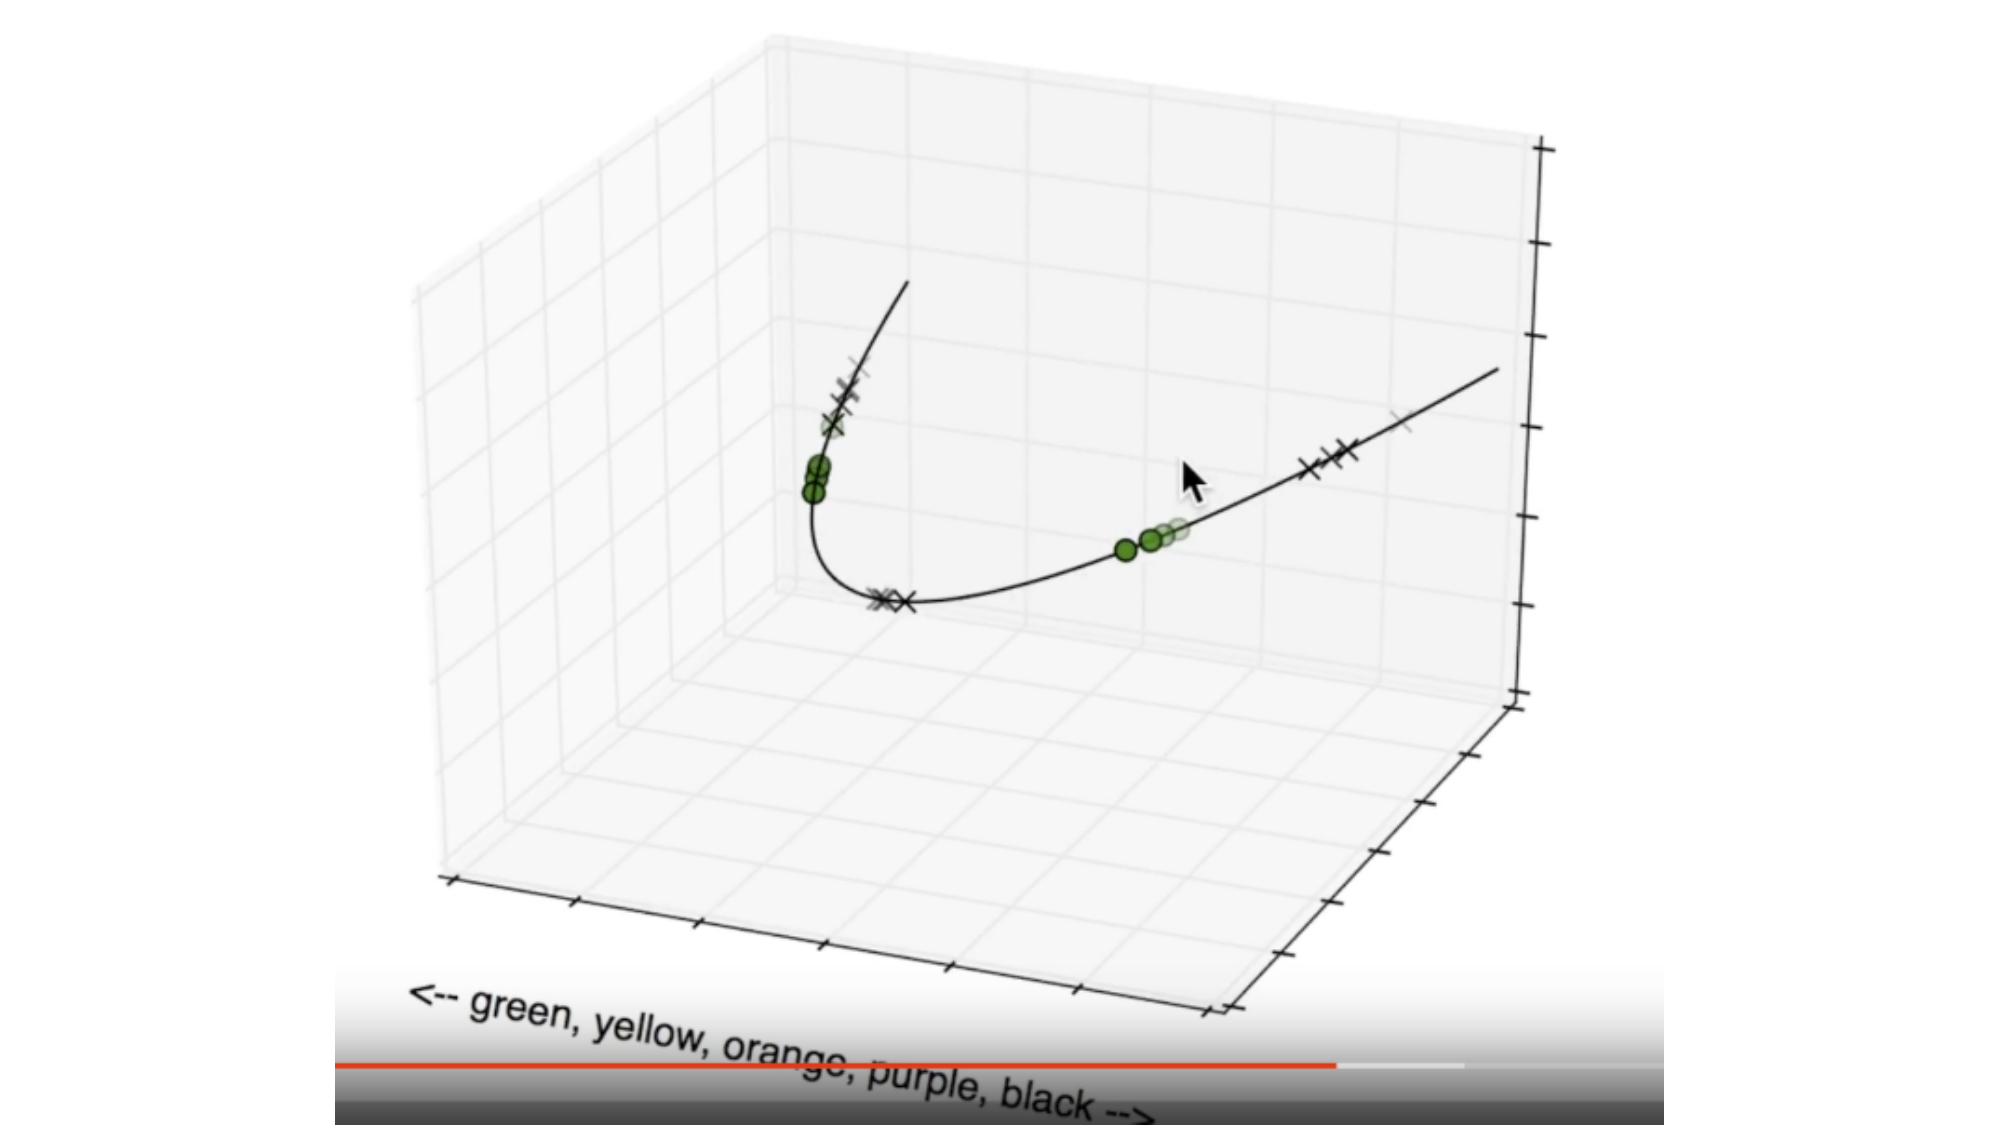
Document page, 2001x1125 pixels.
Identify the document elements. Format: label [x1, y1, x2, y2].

picture [335, 0, 1664, 1125]
